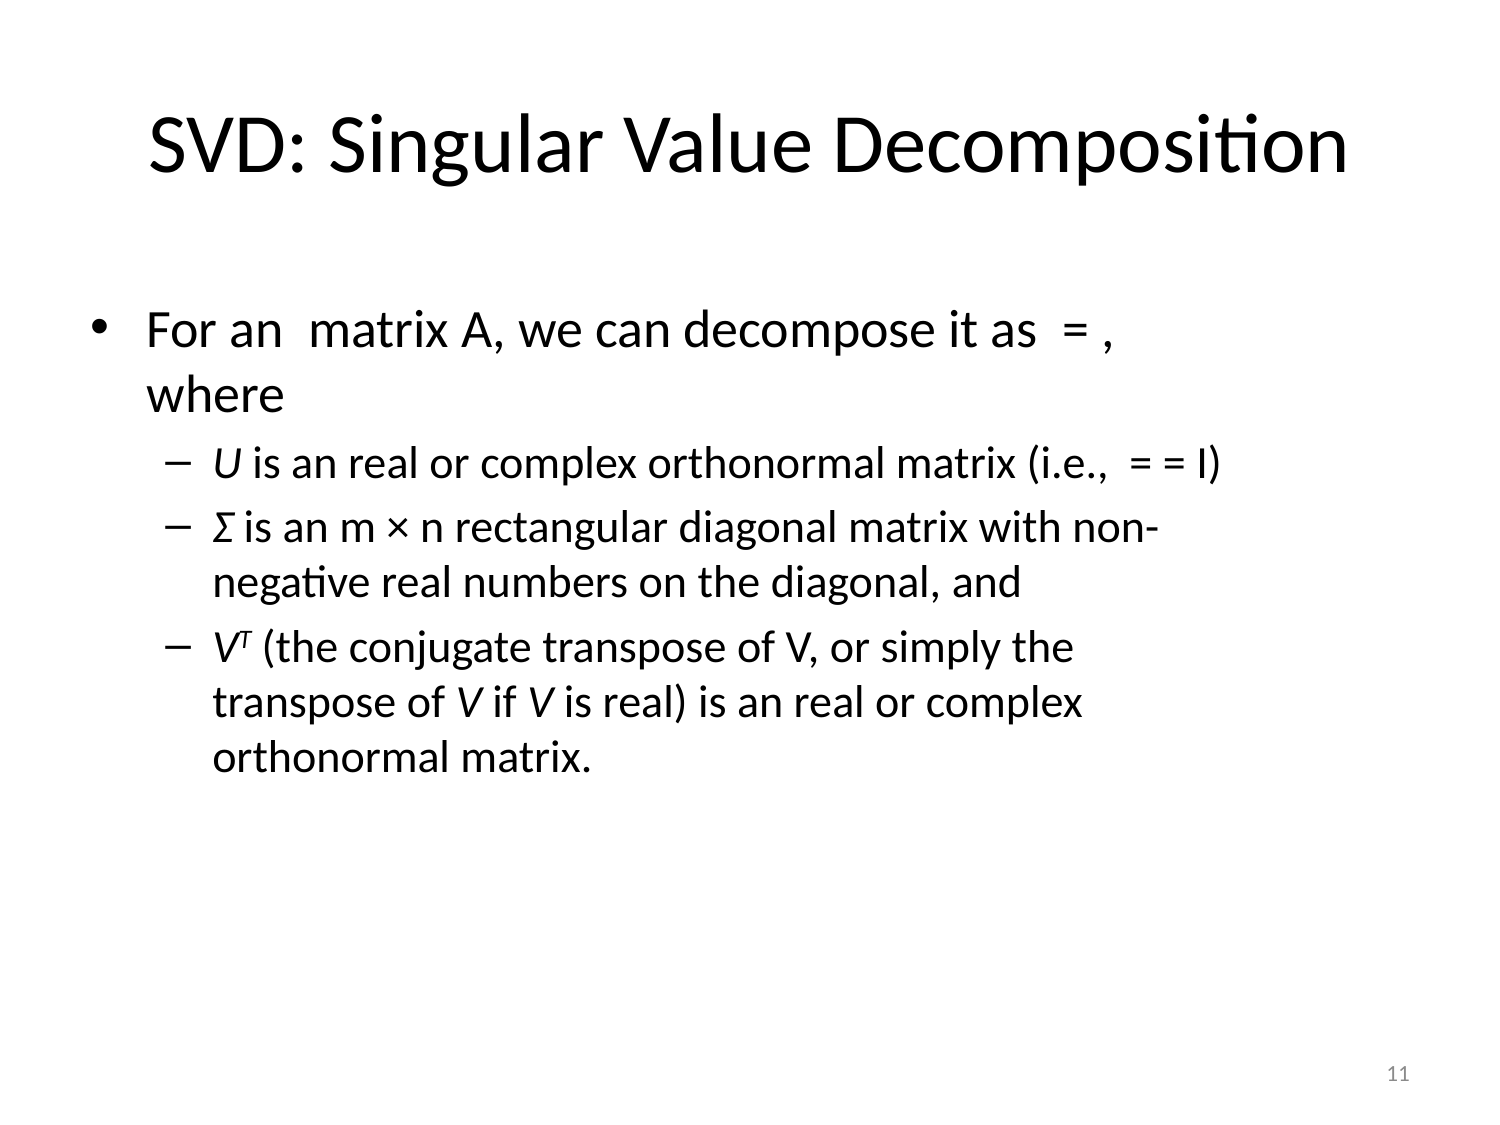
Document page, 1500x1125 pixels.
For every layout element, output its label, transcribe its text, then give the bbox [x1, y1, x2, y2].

slide_number 11 [1074, 1042, 1425, 1103]
title SVD: Singular Value Decomposition [75, 45, 1425, 233]
